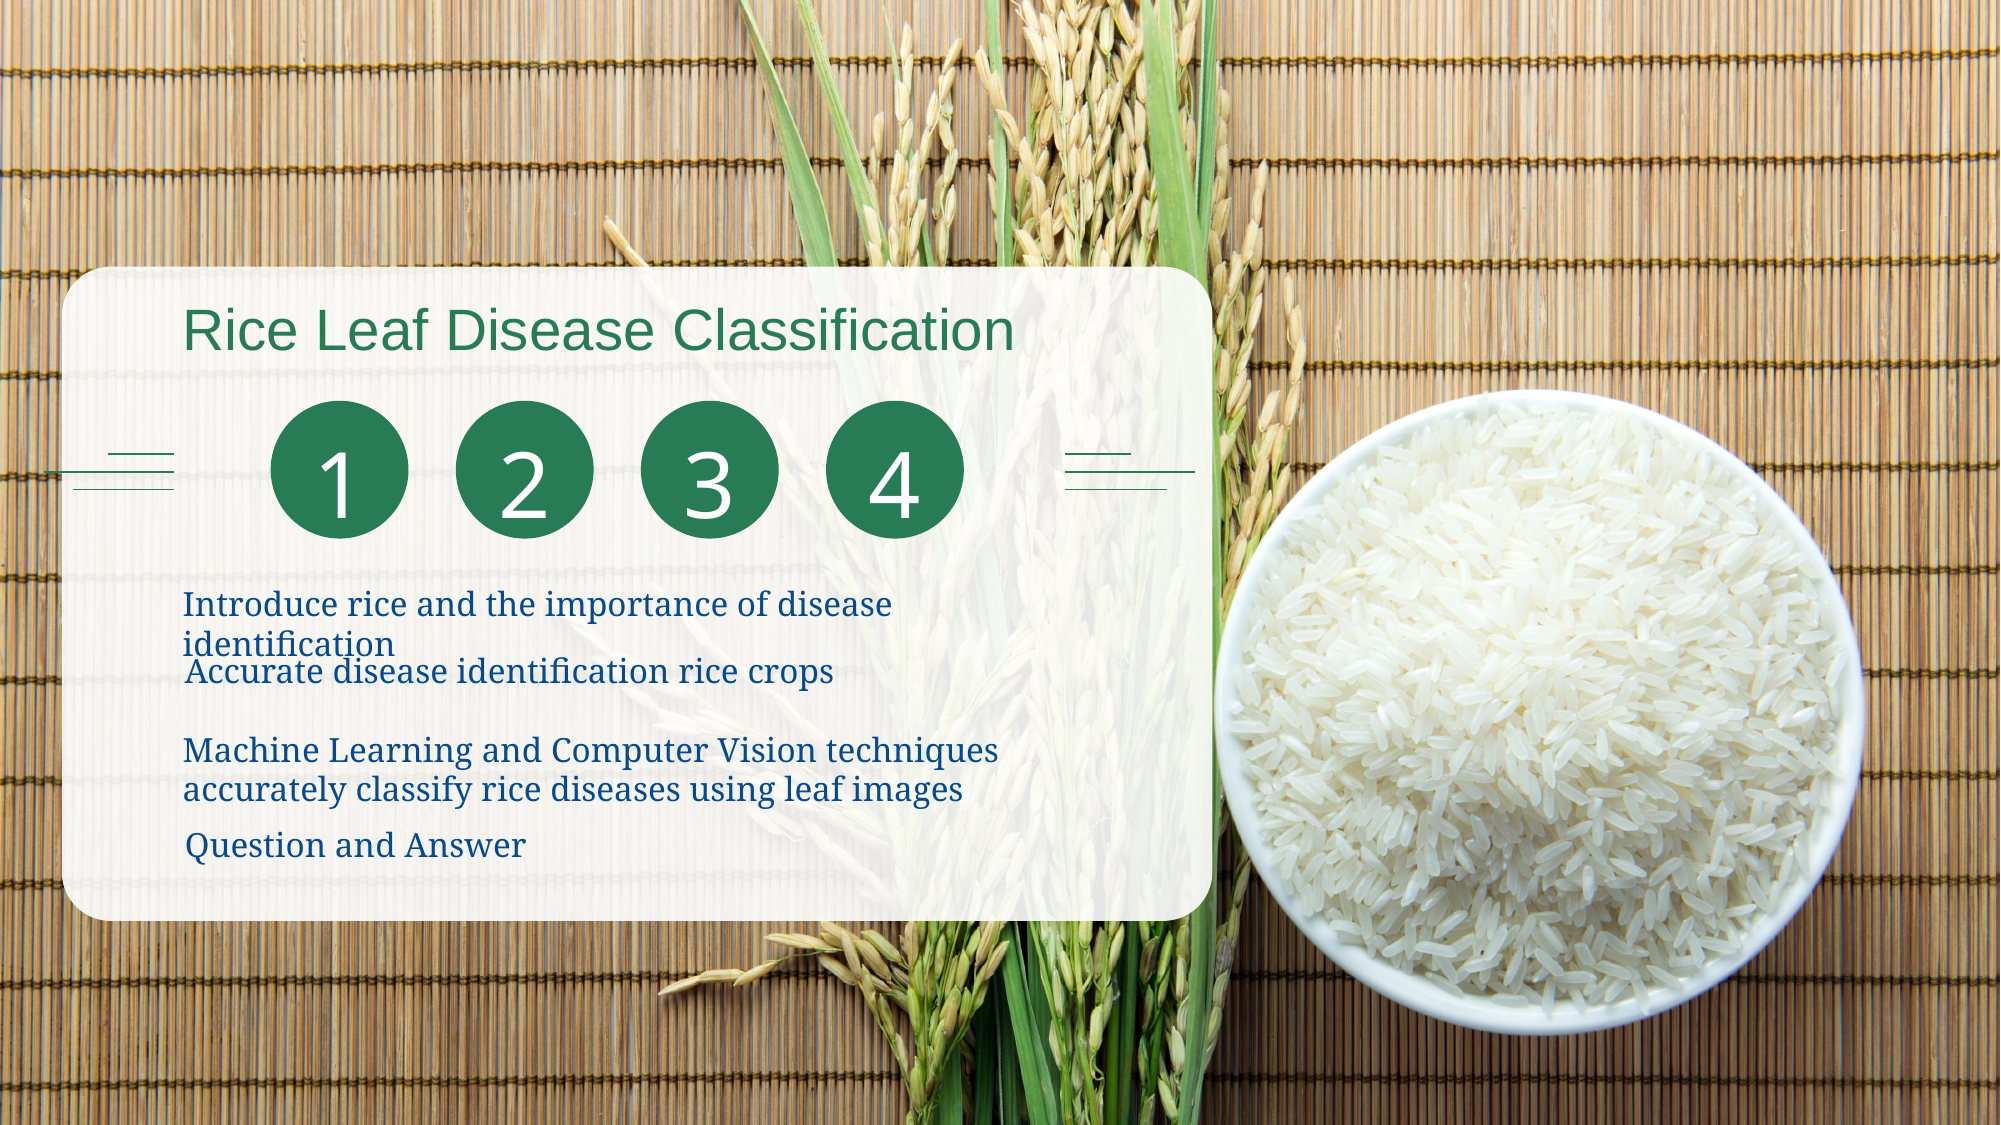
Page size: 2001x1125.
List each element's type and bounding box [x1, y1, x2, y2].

text_box [44, 438, 1195, 500]
picture [0, 0, 2000, 1125]
text_box [83, 500, 1156, 715]
text_box [83, 392, 1156, 438]
